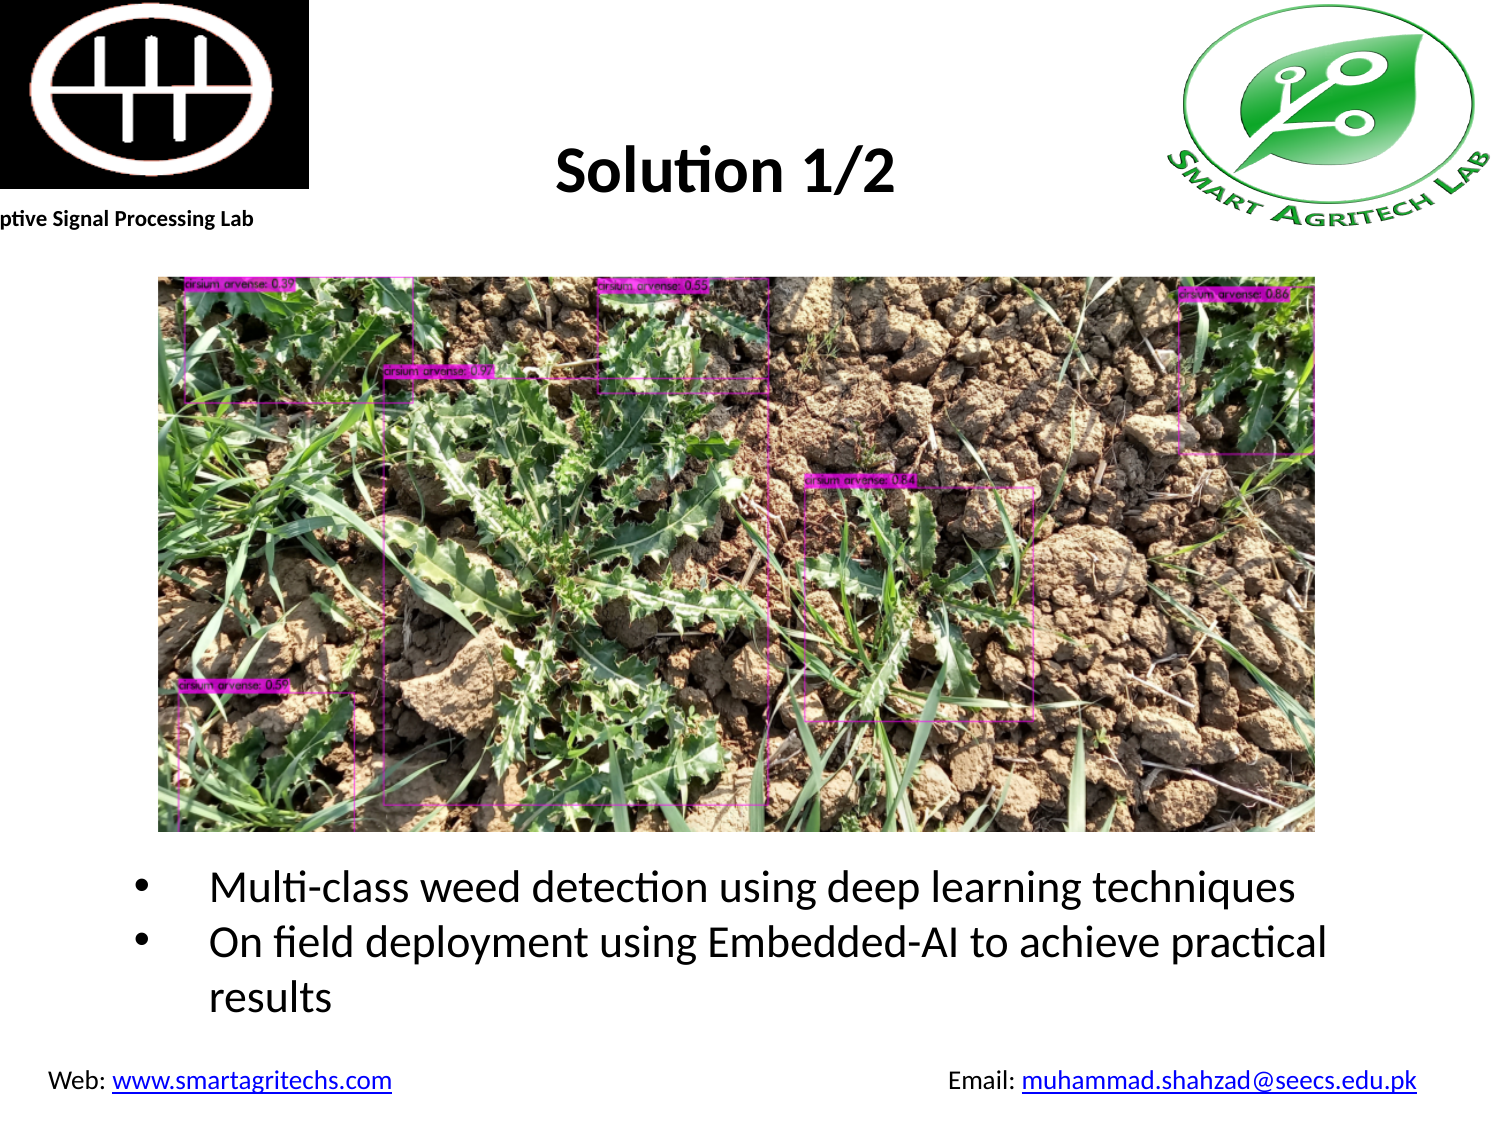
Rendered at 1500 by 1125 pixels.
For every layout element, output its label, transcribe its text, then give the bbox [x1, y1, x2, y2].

text_box Multi-class weed detection using deep learning techniques On field deployment using Embedded-AI to achieve practical results [130, 854, 1342, 1024]
text_box Solution 1/2 [314, 116, 1135, 208]
text_box Web: www.smartagritechs.com Email: muhammad.shahzad@seecs.edu.pk [44, 1060, 1428, 1125]
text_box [0, 0, 310, 239]
picture [149, 267, 1322, 832]
picture [1140, 1, 1500, 247]
